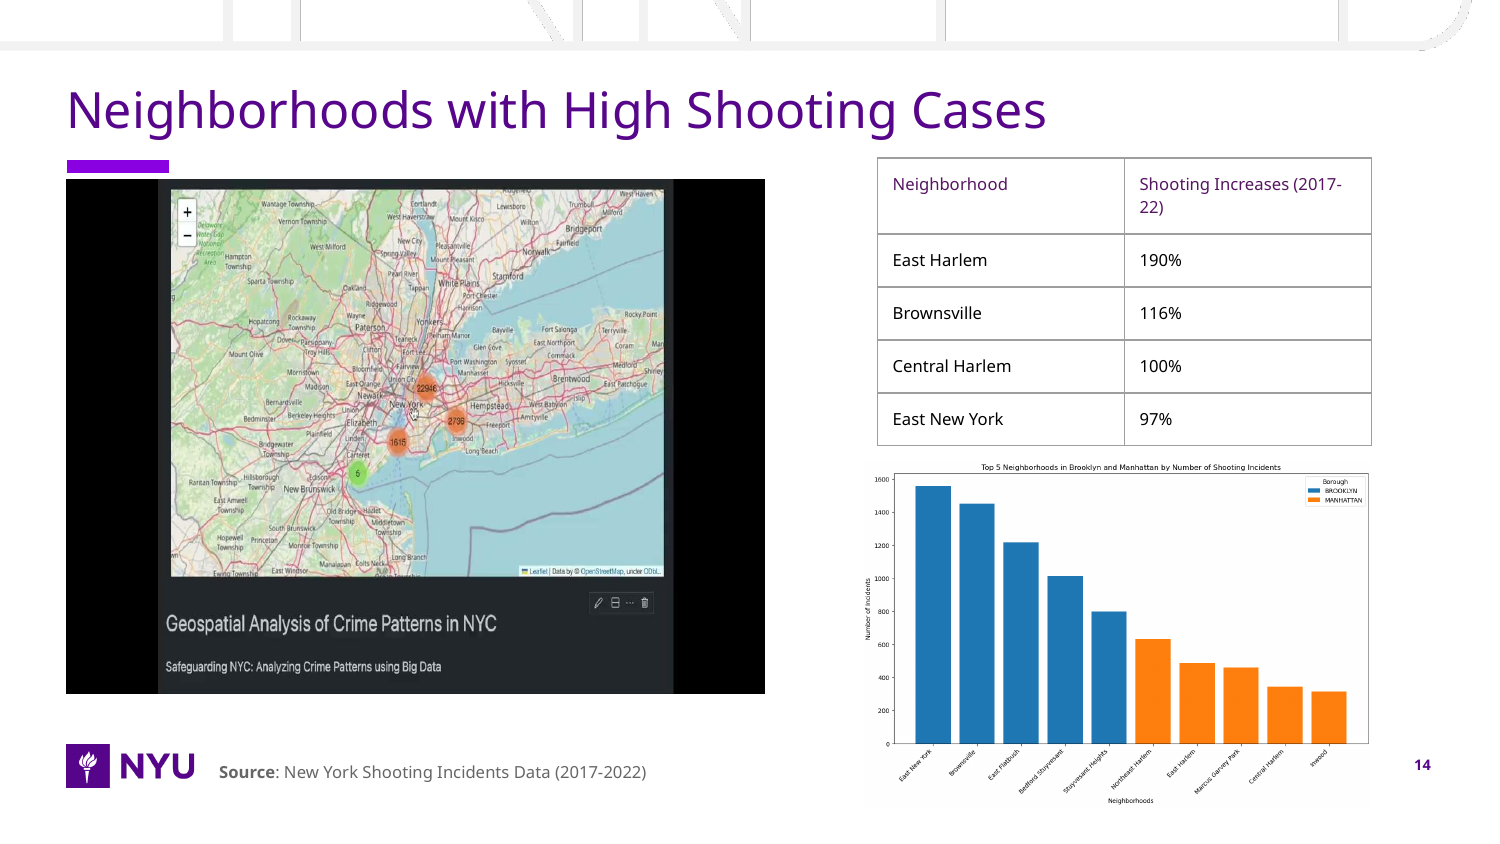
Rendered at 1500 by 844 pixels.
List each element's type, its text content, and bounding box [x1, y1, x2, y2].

table_header Shooting Increases (2017-22) [1125, 159, 1371, 233]
table_cell East Harlem [878, 235, 1124, 286]
table_cell 97% [1125, 394, 1371, 445]
table_cell Brownsville [878, 288, 1124, 339]
picture [860, 460, 1372, 808]
table_header Neighborhood [878, 159, 1124, 233]
picture [66, 744, 195, 788]
table_cell 190% [1125, 235, 1371, 286]
table_cell Central Harlem [878, 341, 1124, 392]
picture [66, 178, 765, 694]
table_cell 100% [1125, 341, 1371, 392]
title Neighborhoods with High Shooting Cases [51, 72, 1434, 167]
table_cell East New York [878, 394, 1124, 445]
table_cell 116% [1125, 288, 1371, 339]
picture [0, 0, 1496, 51]
text_box Source: New York Shooting Incidents Data (2017-2022) [204, 747, 1387, 829]
